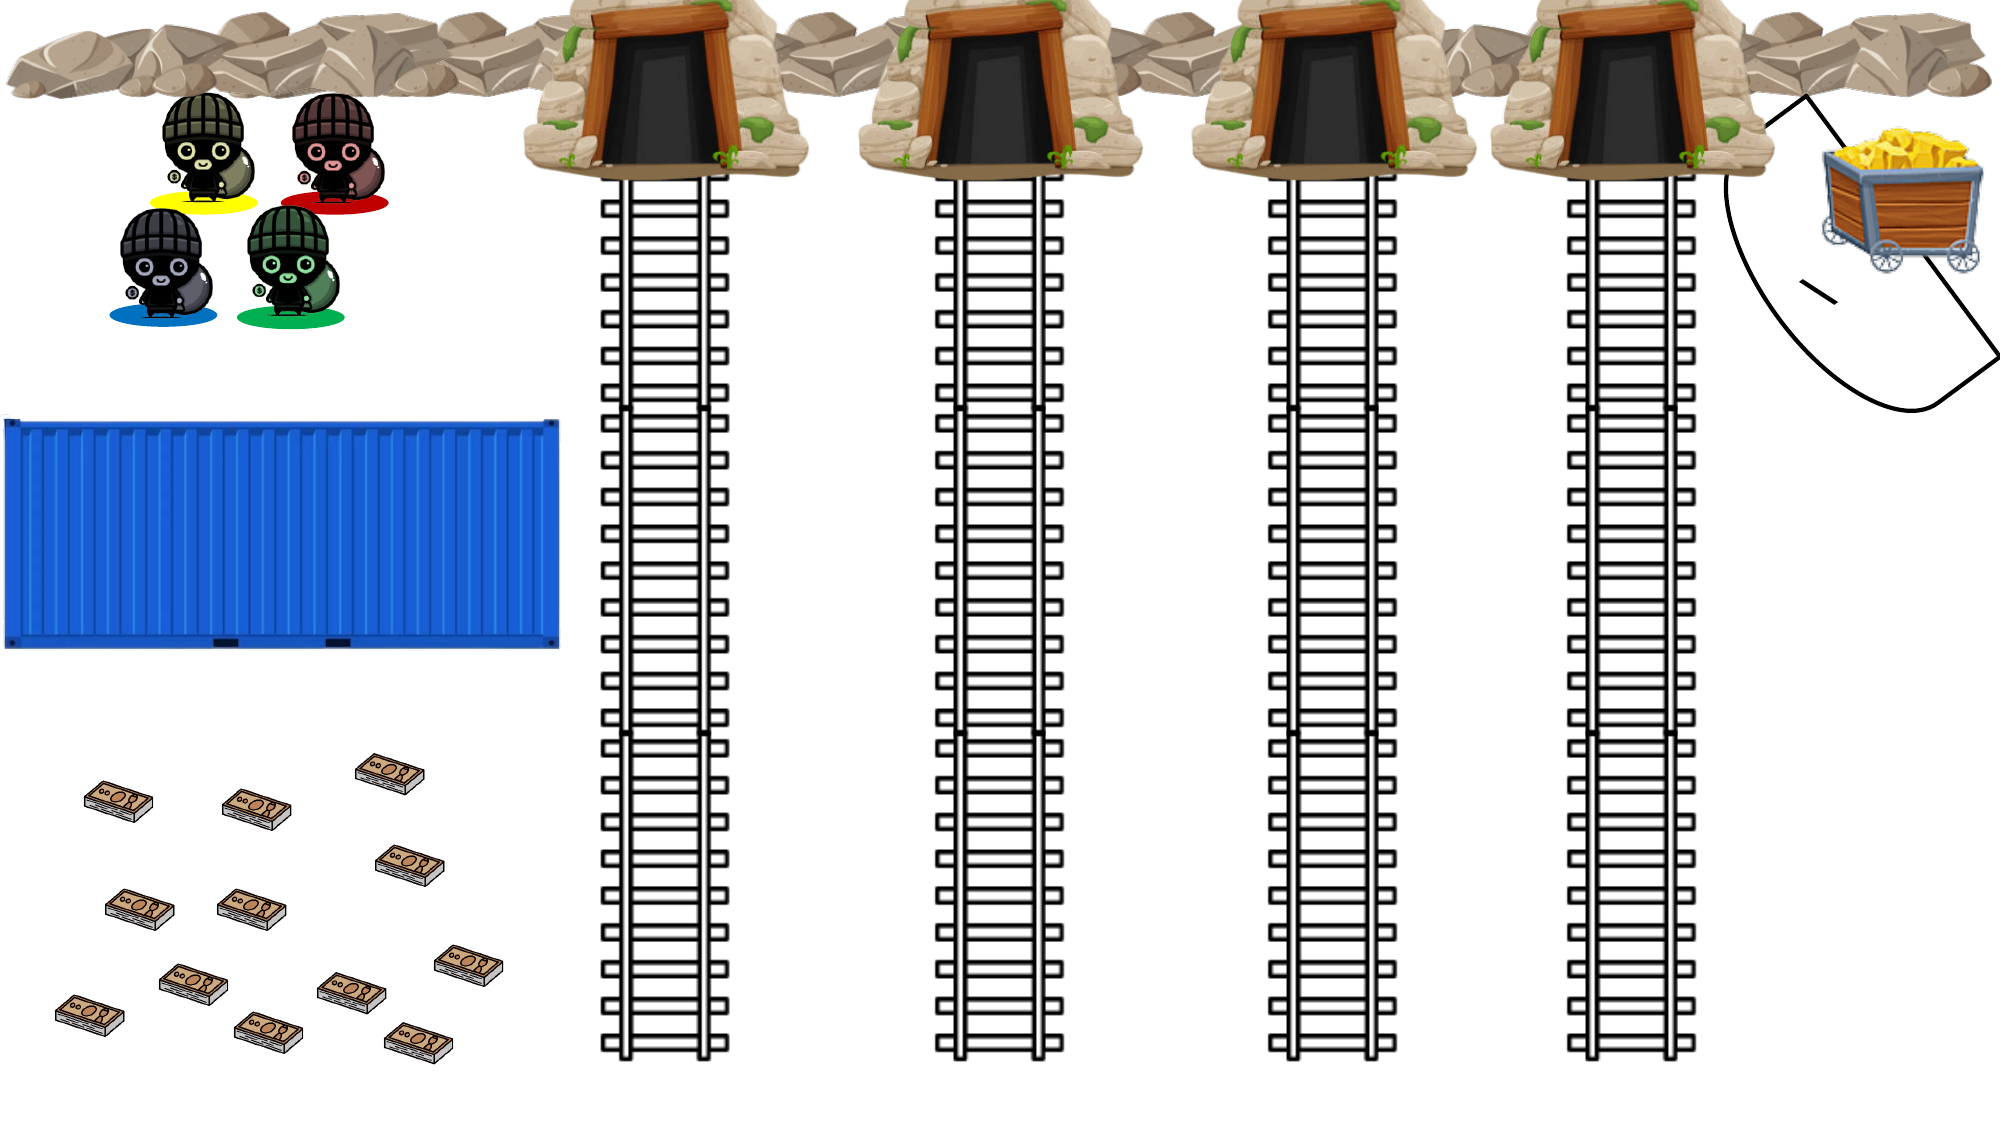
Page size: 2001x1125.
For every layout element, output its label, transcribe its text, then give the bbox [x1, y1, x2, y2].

picture [0, 0, 2000, 288]
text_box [149, 125, 258, 215]
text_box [1448, 62, 1816, 1063]
picture [383, 1020, 454, 1065]
picture [104, 887, 176, 932]
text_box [109, 203, 218, 328]
picture [0, 403, 573, 663]
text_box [236, 200, 345, 330]
picture [83, 778, 154, 824]
picture [158, 962, 229, 1007]
picture [221, 787, 292, 832]
picture [374, 843, 446, 888]
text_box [482, 62, 811, 1063]
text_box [280, 125, 389, 215]
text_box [1188, 210, 1443, 1063]
picture [316, 970, 387, 1015]
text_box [816, 62, 1184, 1063]
picture [433, 943, 504, 988]
text_box \ [1820, 296, 2000, 413]
picture [54, 993, 126, 1038]
picture [233, 1010, 304, 1055]
picture [216, 887, 287, 932]
picture [354, 751, 426, 797]
